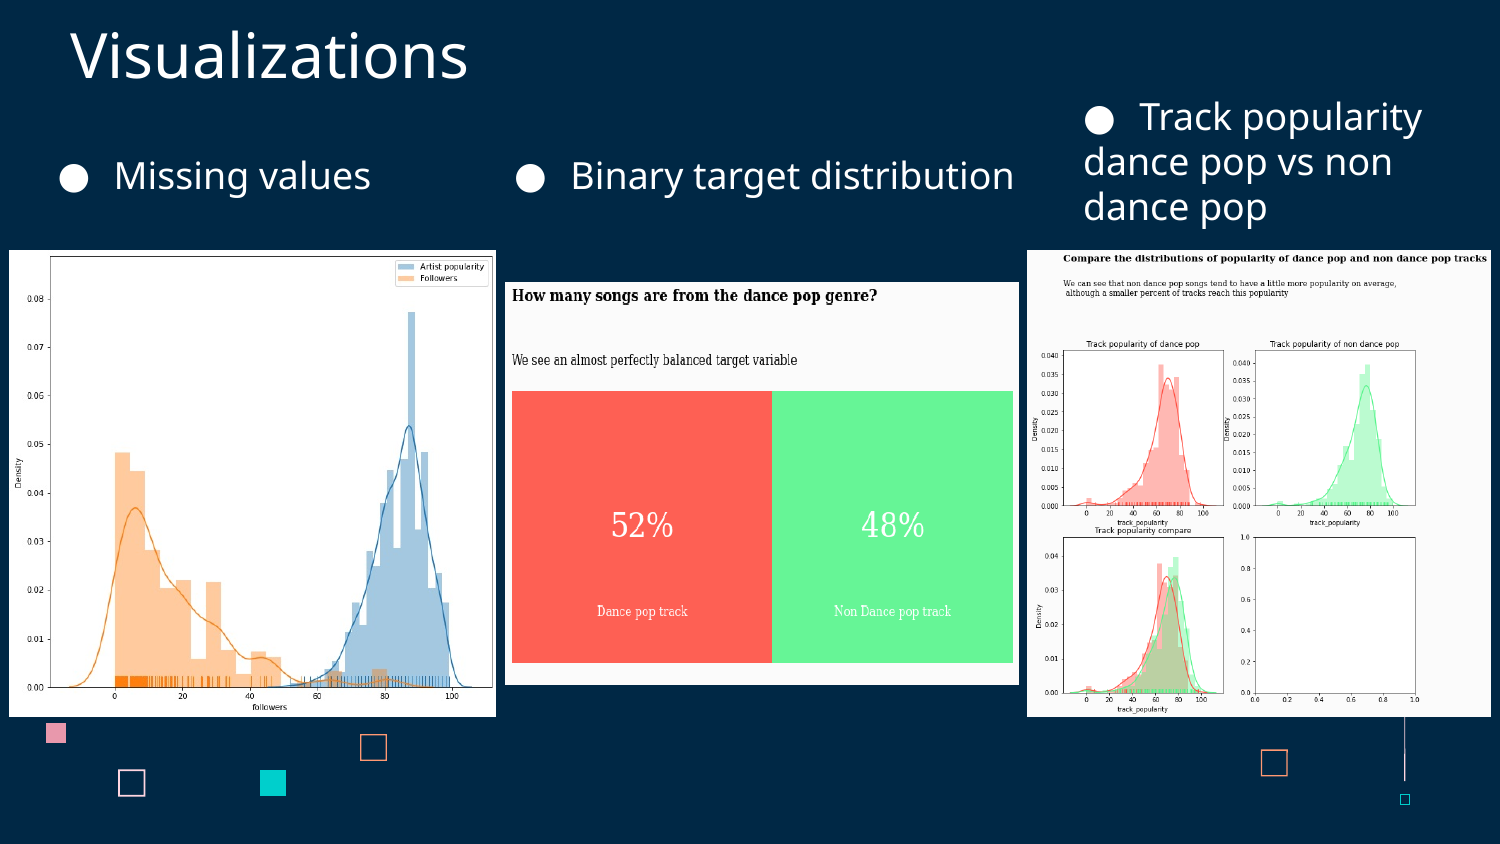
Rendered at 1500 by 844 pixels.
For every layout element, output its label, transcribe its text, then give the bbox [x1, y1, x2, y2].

text_box Binary target distribution [480, 136, 1049, 206]
text_box Track popularity dance pop vs non dance pop [1049, 78, 1469, 240]
text_box Visualizations [55, 11, 496, 107]
picture [9, 250, 497, 717]
picture [504, 282, 1019, 685]
picture [1027, 250, 1491, 717]
list Missing values [23, 136, 480, 206]
